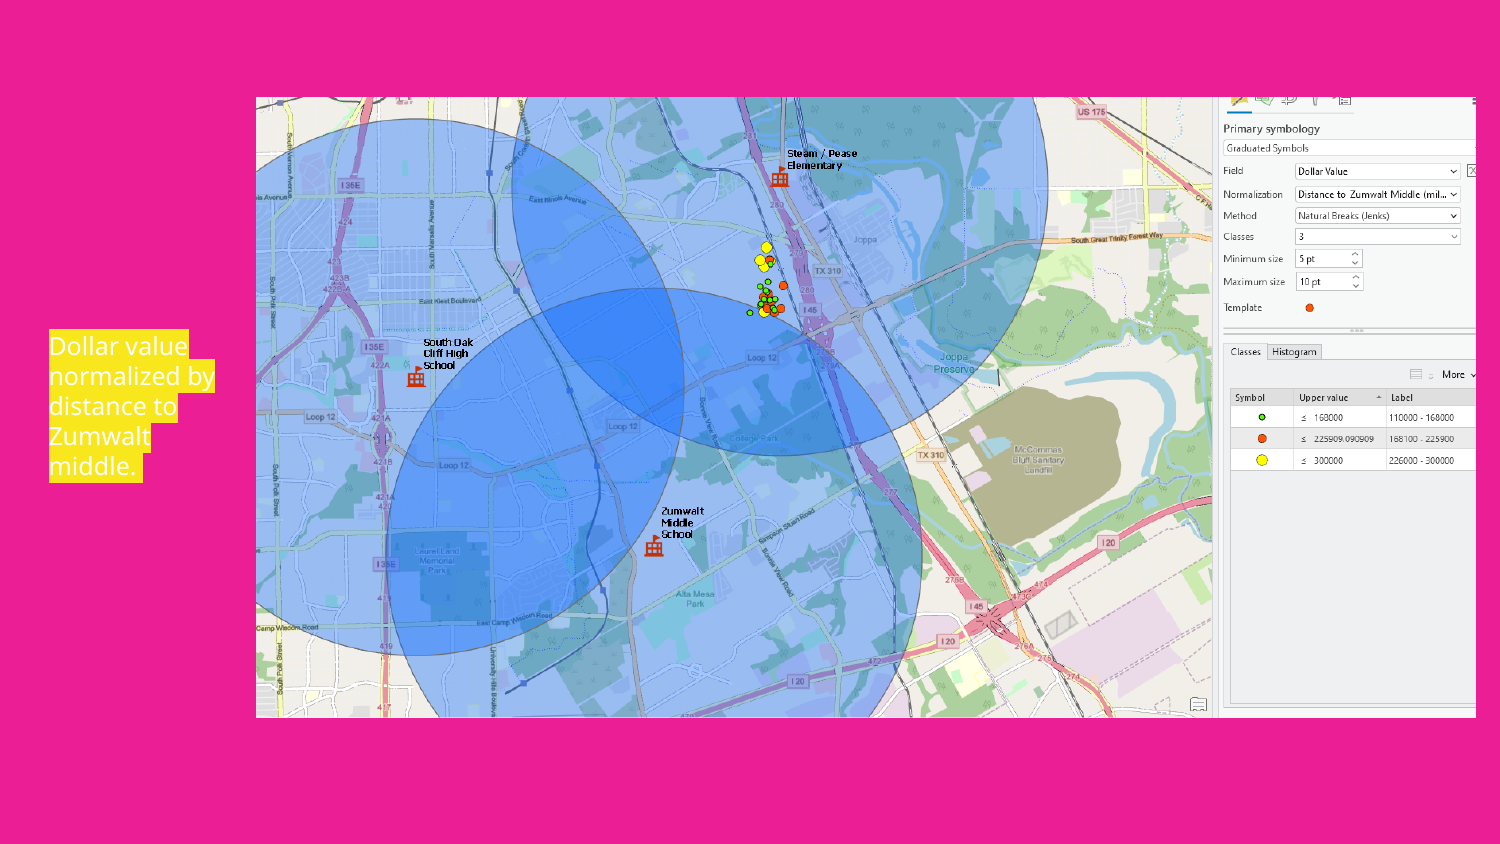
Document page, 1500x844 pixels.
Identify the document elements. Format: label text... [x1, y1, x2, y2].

title Dollar value normalized by distance to Zumwalt middle. [33, 272, 238, 509]
picture [255, 97, 1477, 718]
